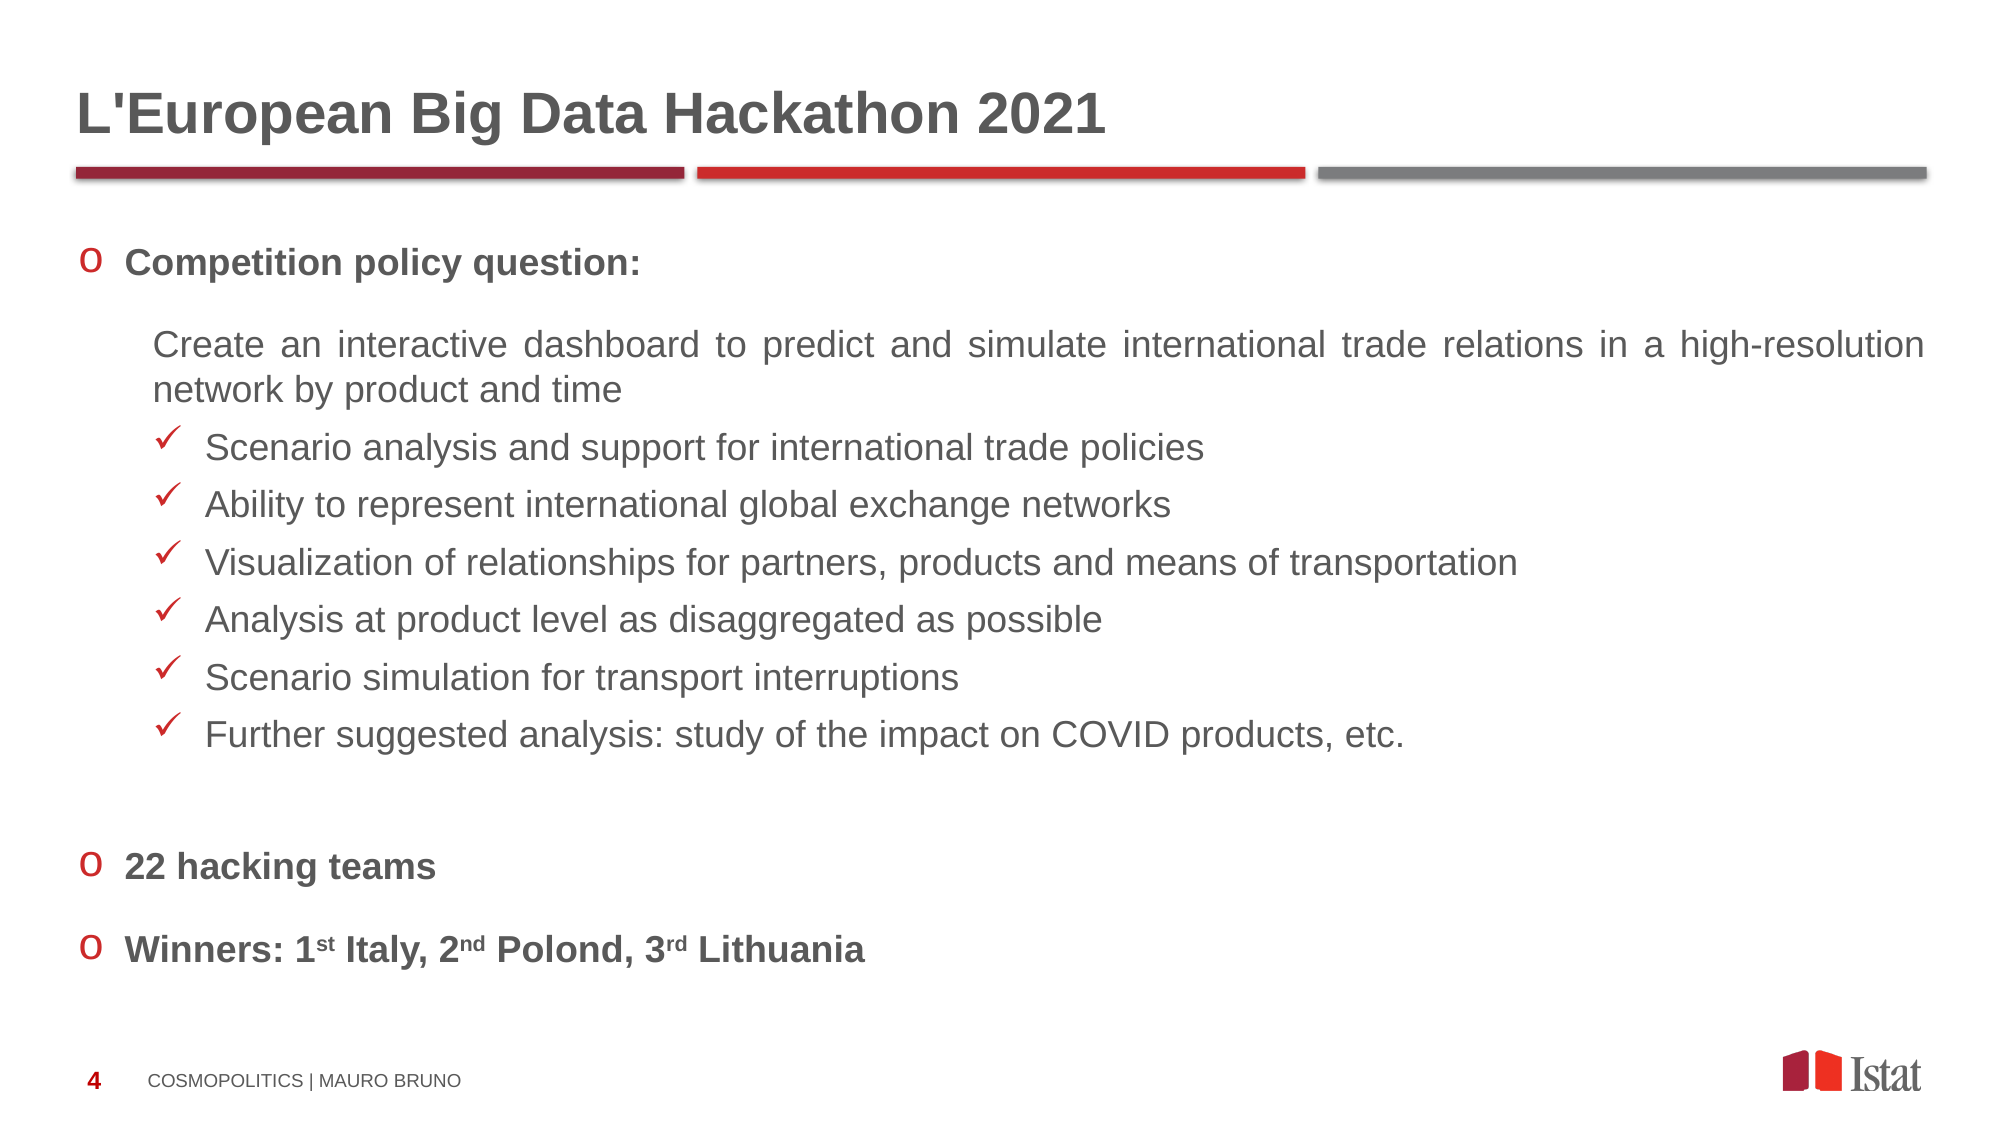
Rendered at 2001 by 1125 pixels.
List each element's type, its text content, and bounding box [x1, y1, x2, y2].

slide_number 4 [53, 1049, 136, 1110]
title L'European Big Data Hackathon 2021 [76, 82, 1926, 146]
list Competition policy question: Create an interactive dashboard to predict and simulate international trade relations in a high-resolution network by product and time Scenario analysis and support for international trade policies Ability to represent international global exchange networks Visualization of relationships for partners, products and means of transportation Analysis at product level as disaggregated as possible Scenario simulation for transport interruptions Further suggested analysis: study of the impact on COVID products, etc. 22 hacking teams Winners: 1st Italy, 2nd Polond, 3rd Lithuania [77, 237, 1926, 1063]
footer COSMOPOLITICS | MAURO BRUNO [147, 1048, 1730, 1092]
